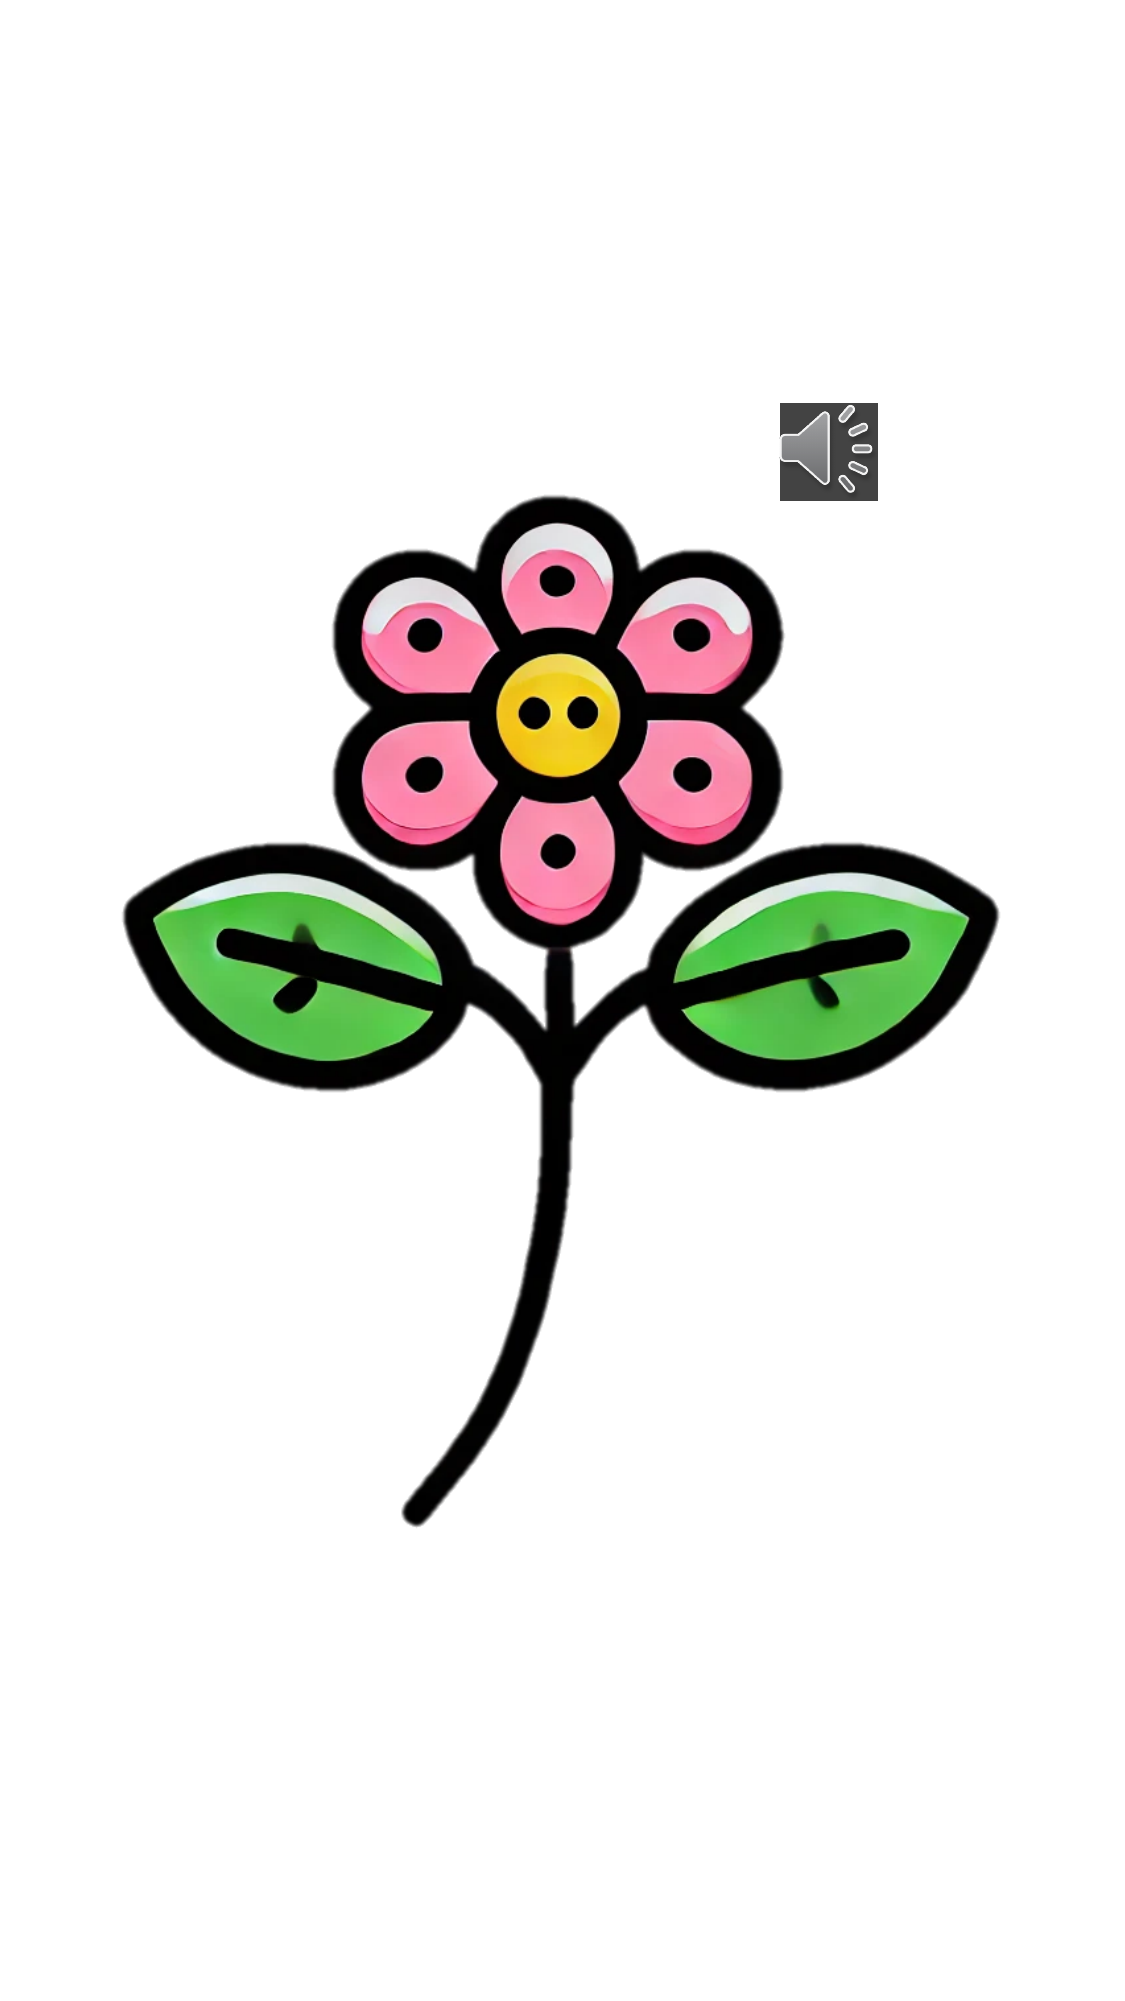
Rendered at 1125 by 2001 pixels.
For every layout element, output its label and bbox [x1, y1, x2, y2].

picture [0, 401, 1125, 1774]
